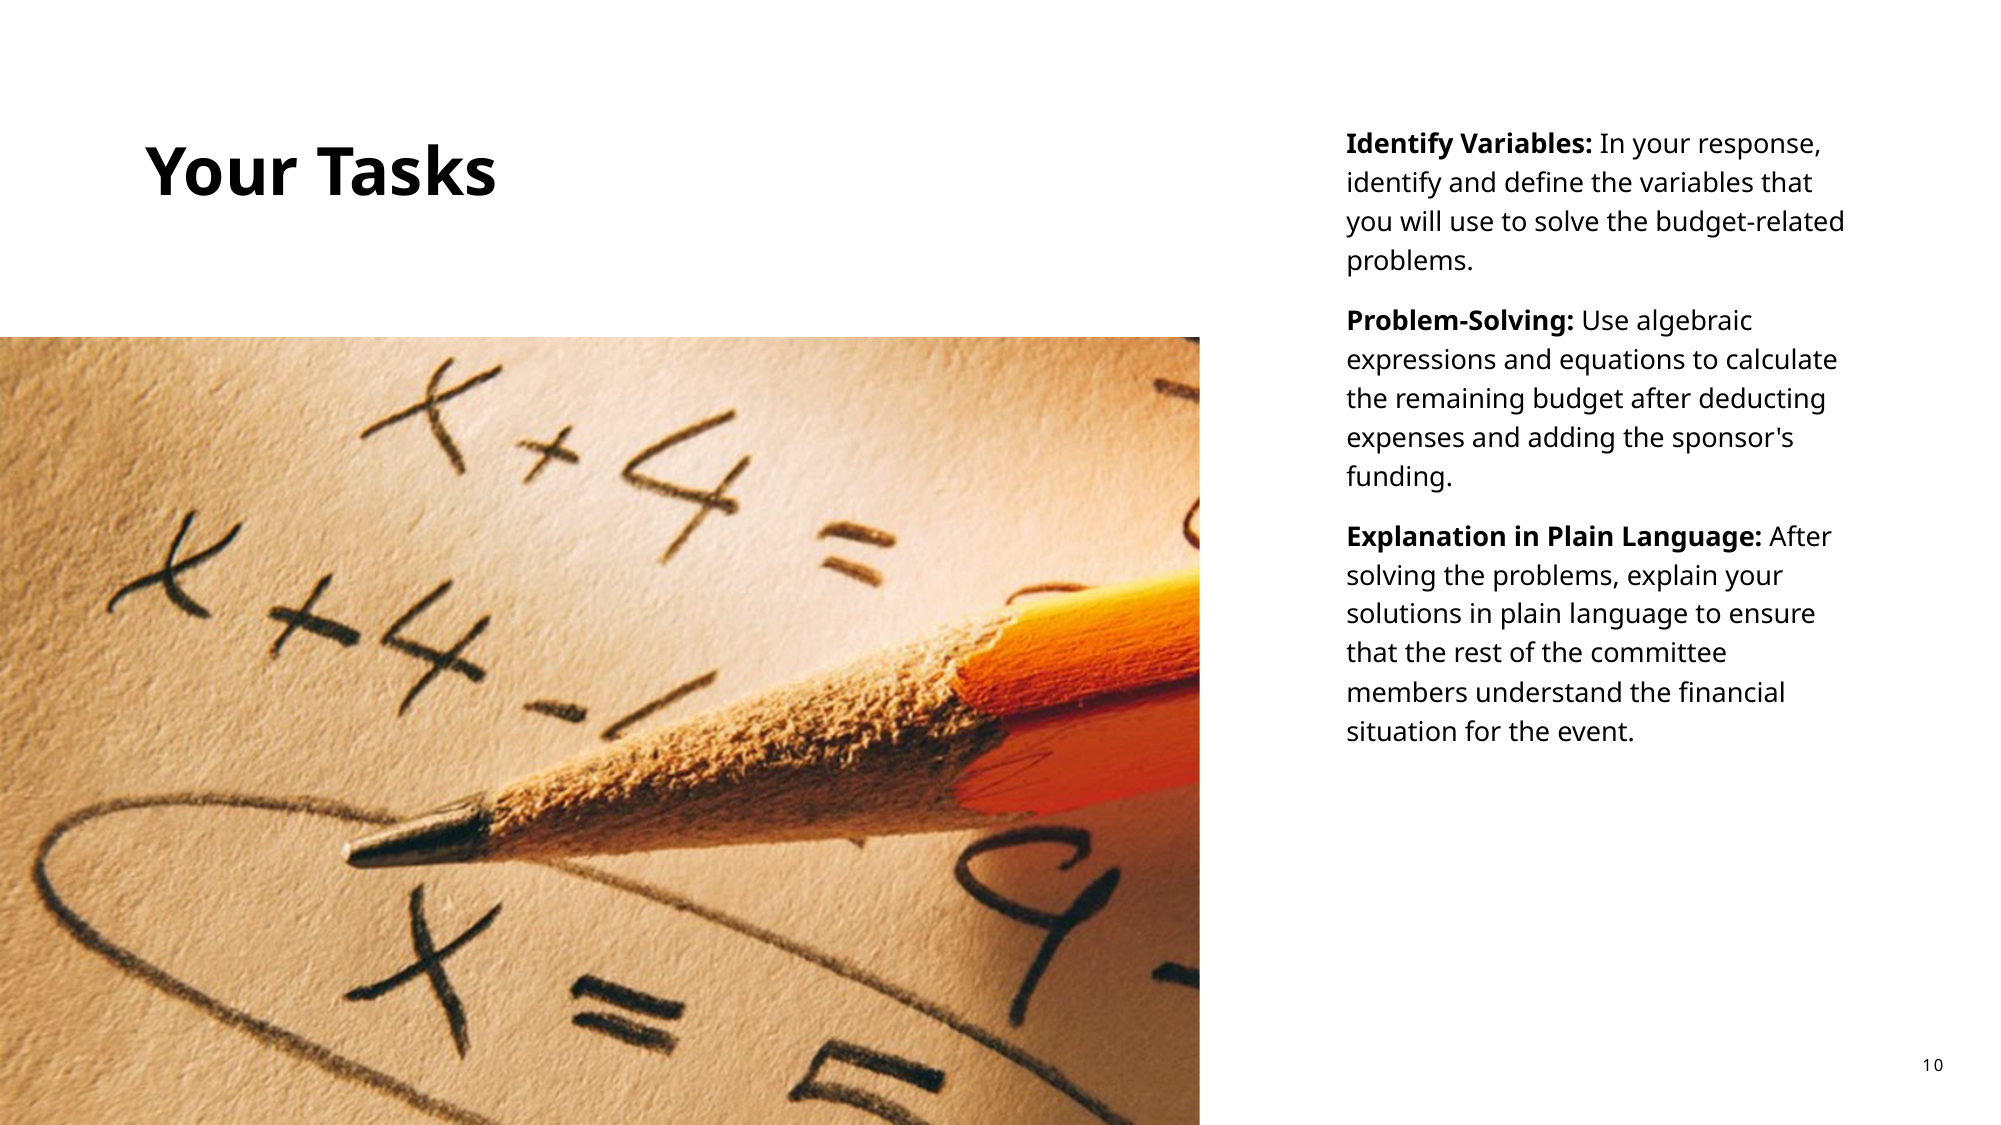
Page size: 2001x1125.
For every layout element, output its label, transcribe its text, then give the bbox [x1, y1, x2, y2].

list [0, 337, 1200, 1125]
title Your Tasks [130, 66, 1063, 271]
slide_number 10 [1841, 1036, 1959, 1097]
list Identify Variables: In your response, identify and define the variables that you will use to solve the budget-related problems. Problem-Solving: Use algebraic expressions and equations to calculate the remaining budget after deducting expenses and adding the sponsor's funding. Explanation in Plain Language: After solving the problems, explain your solutions in plain language to ensure that the rest of the committee members understand the financial situation for the event. [1331, 112, 1869, 1017]
